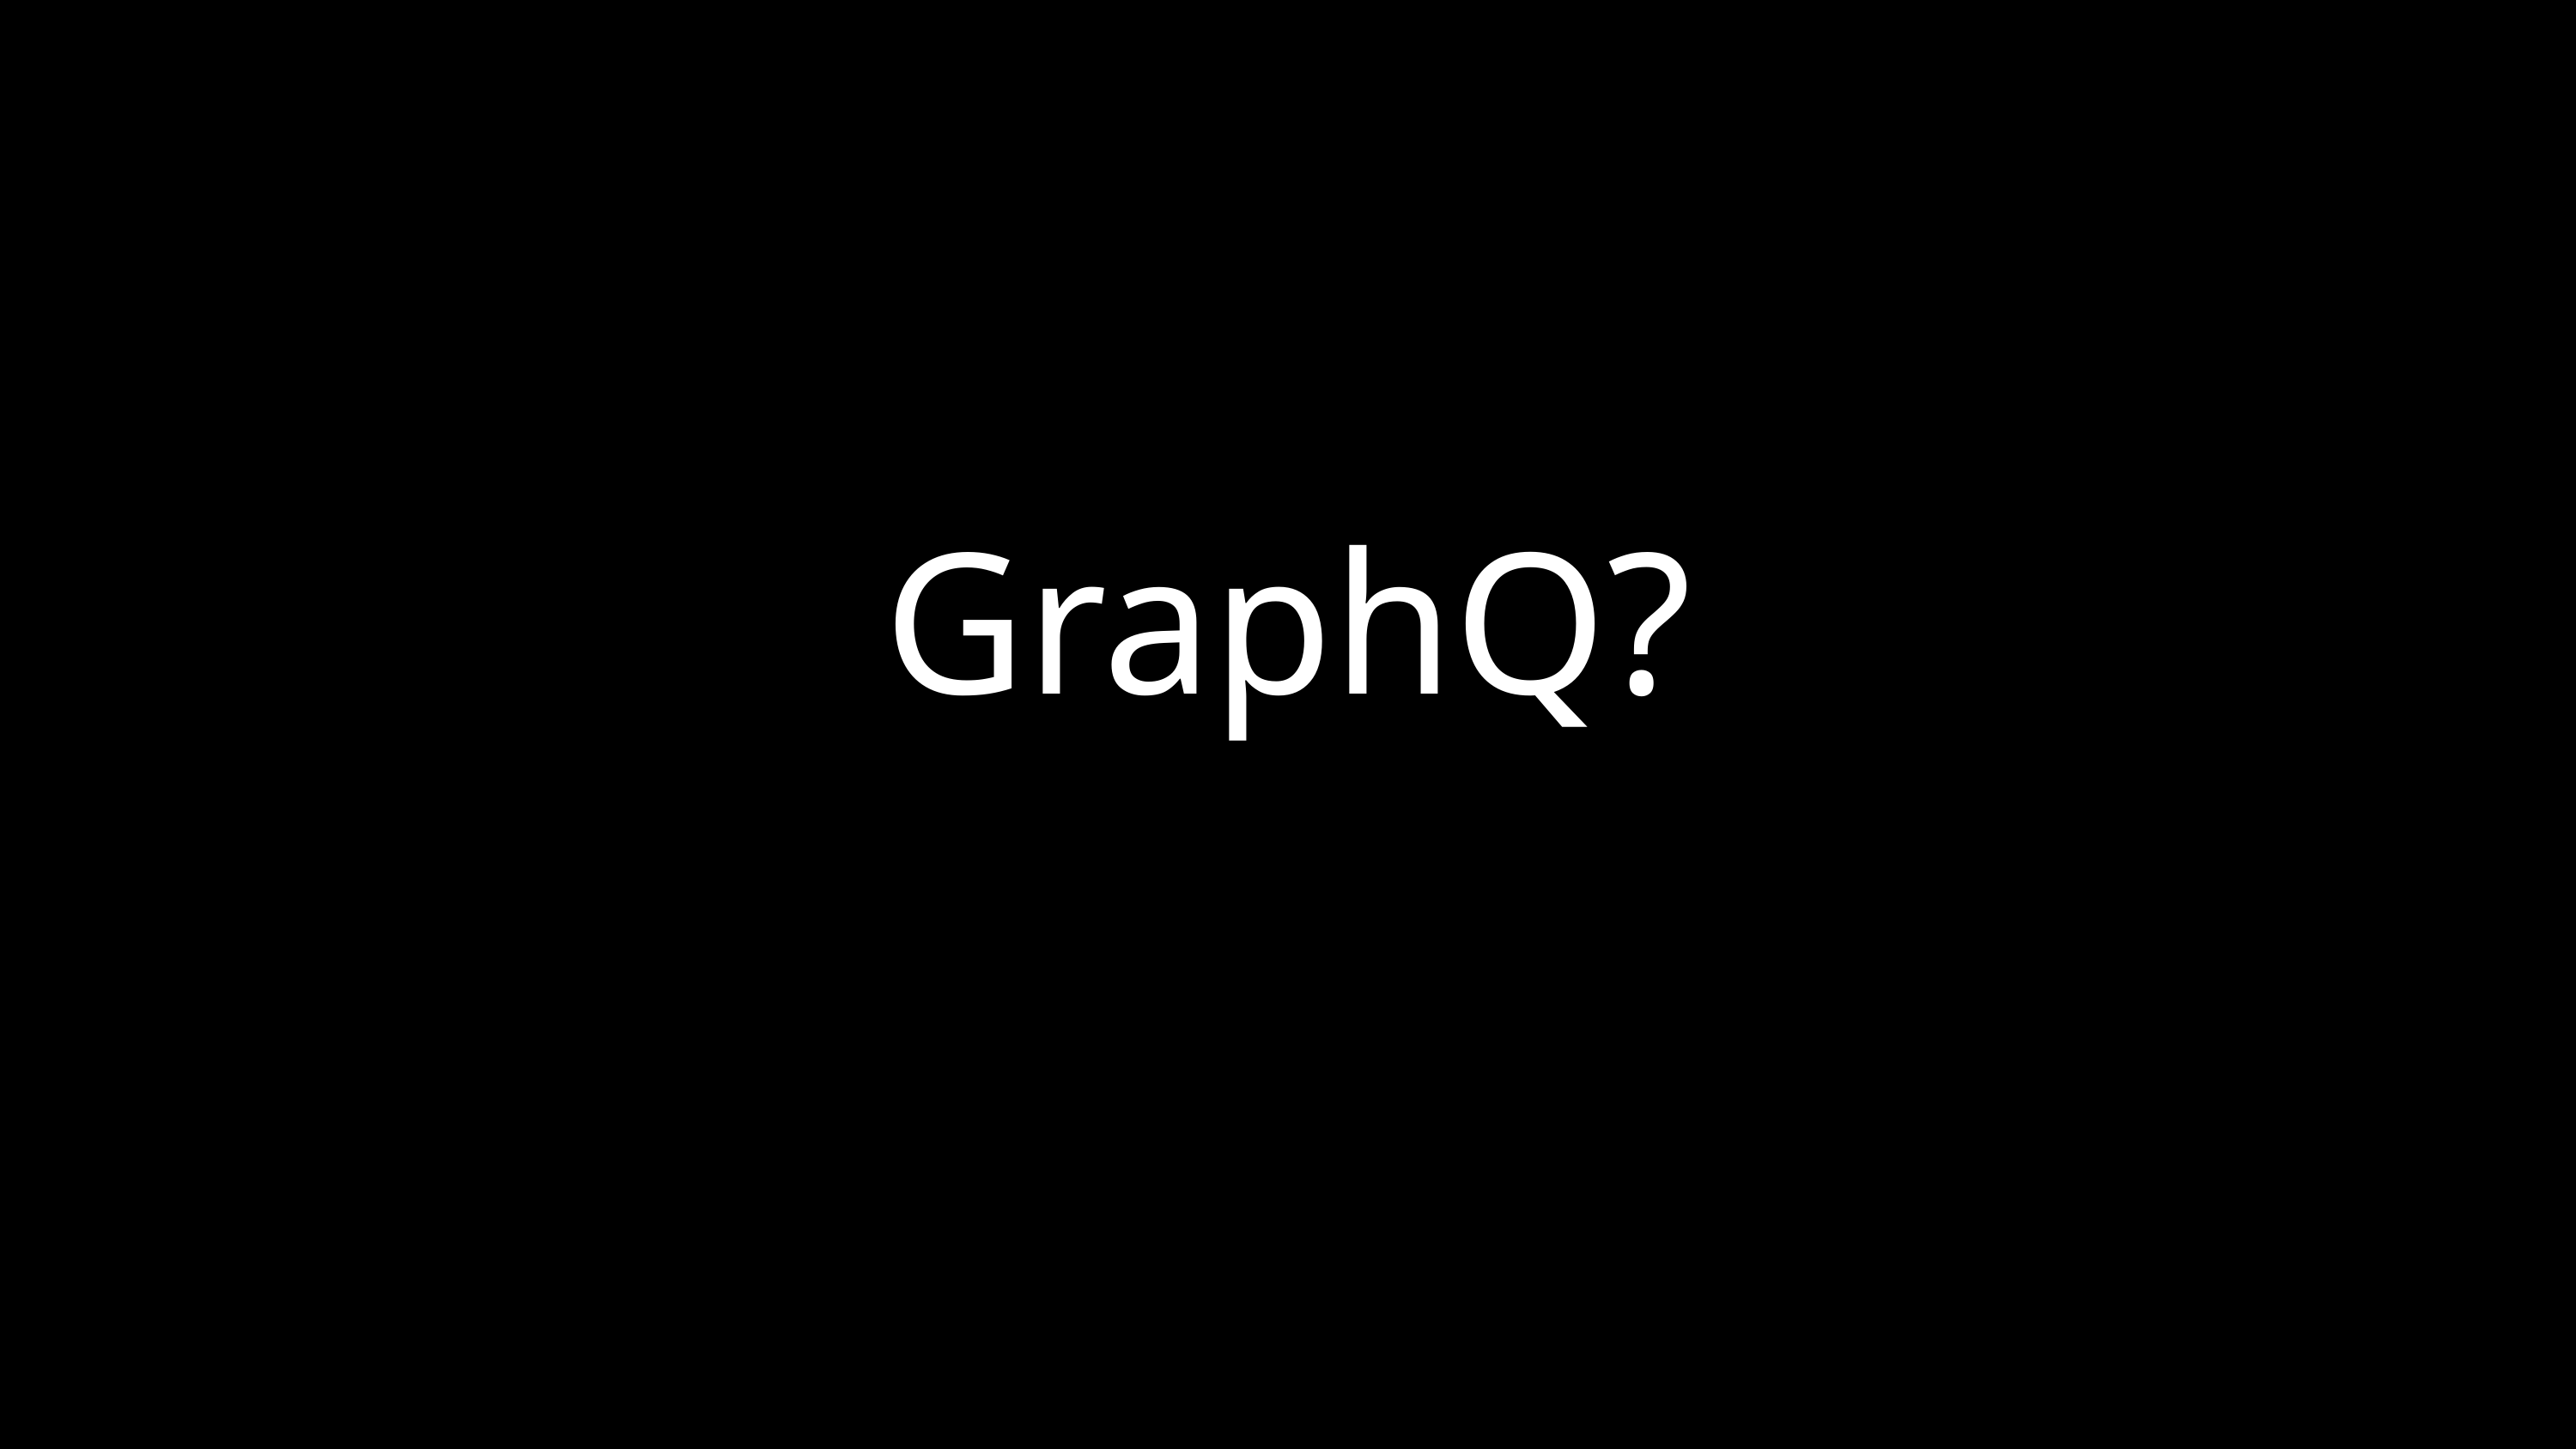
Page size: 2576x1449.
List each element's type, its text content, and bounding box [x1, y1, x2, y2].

text_box GraphQ? [715, 533, 1861, 734]
